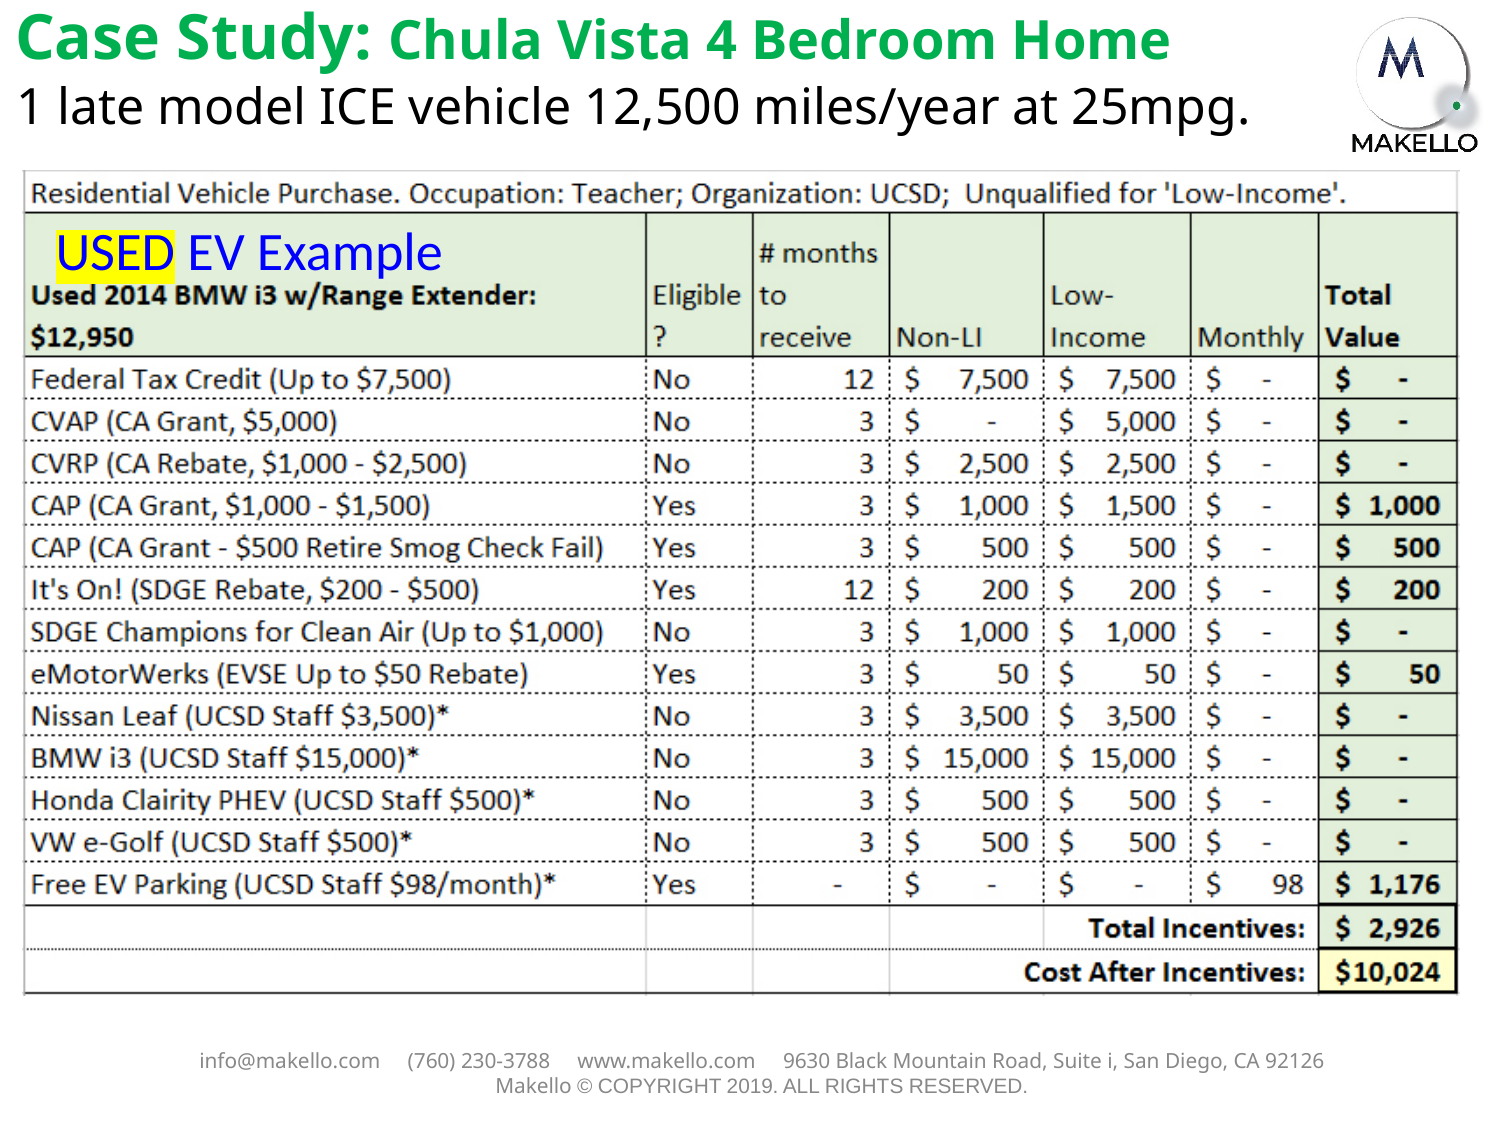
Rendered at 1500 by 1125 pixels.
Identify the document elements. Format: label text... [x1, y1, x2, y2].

text_box 1 late model ICE vehicle 12,500 miles/year at 25mpg. [1, 67, 1334, 167]
title Case Study: Chula Vista 4 Bedroom Home [0, 0, 1500, 83]
footer info@makello.com (760) 230-3788 www.makello.com 9630 Black Mountain Road, Suite i, San Diego, CA 92126 Makello © COPYRIGHT 2019. ALL RIGHTS RESERVED. [124, 1042, 1400, 1103]
picture [21, 170, 1460, 1084]
picture [1335, 6, 1489, 161]
